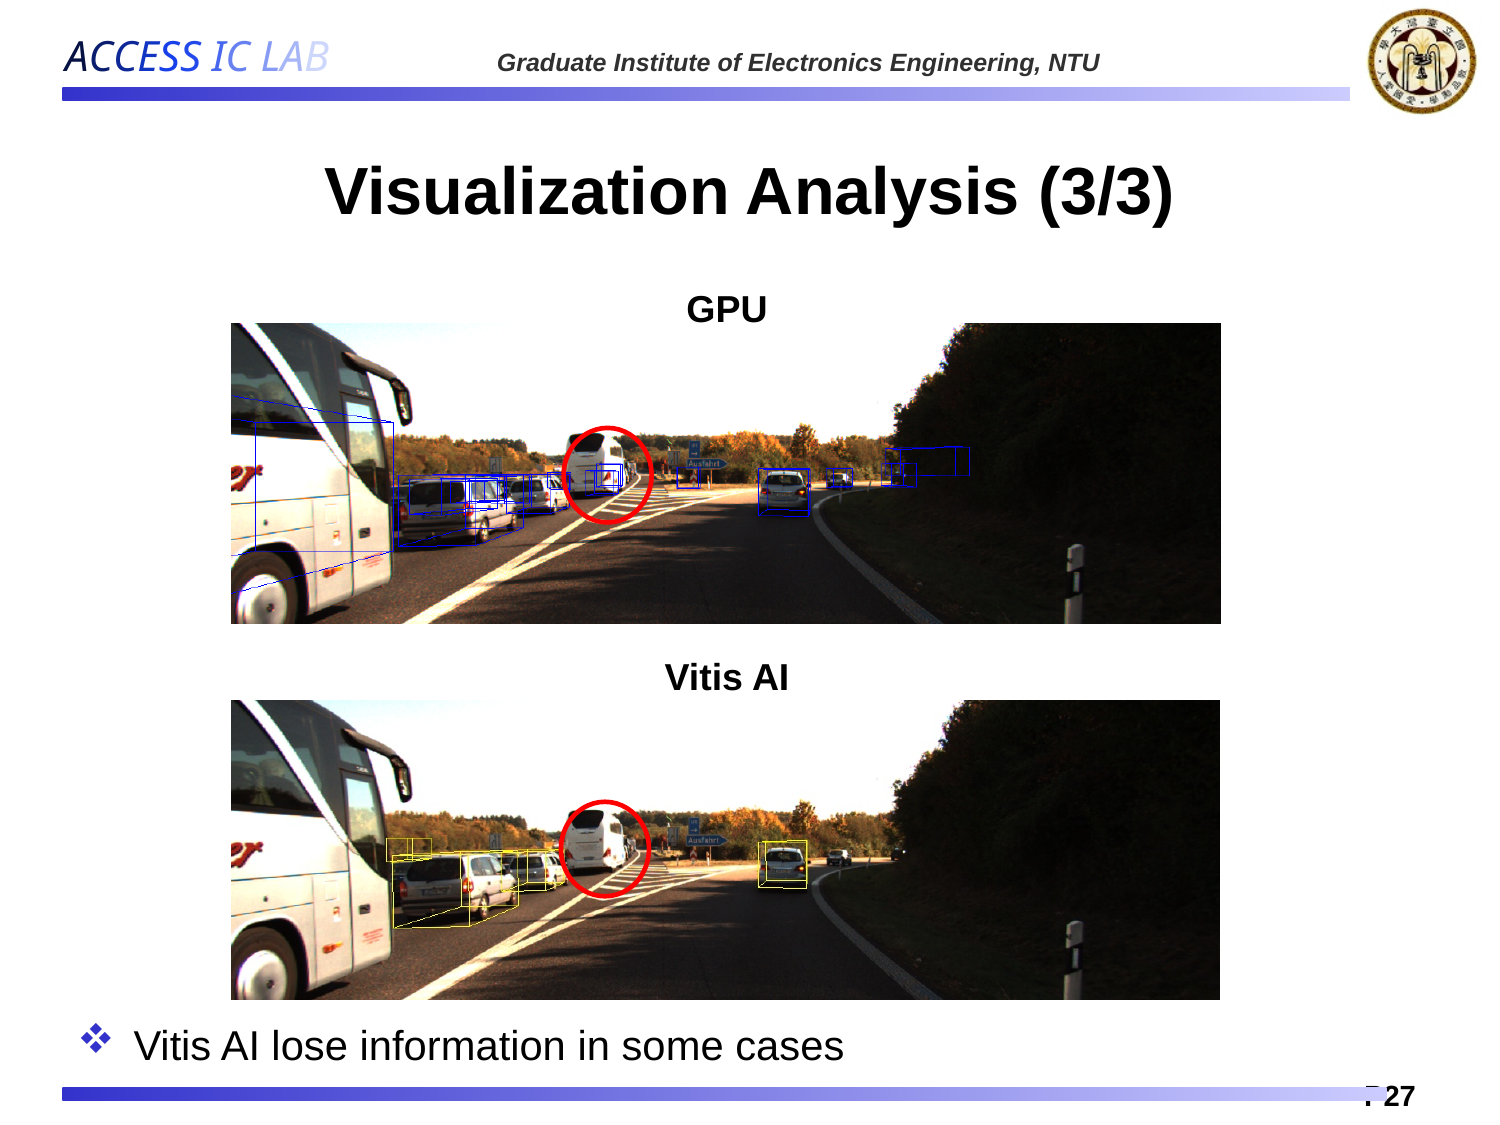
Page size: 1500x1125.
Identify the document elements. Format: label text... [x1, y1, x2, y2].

picture [230, 323, 1221, 624]
text_box GPU [671, 277, 783, 322]
text_box Vitis AI [649, 645, 805, 698]
text_box Vitis AI lose information in some cases [62, 1011, 1438, 1063]
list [230, 700, 1220, 1001]
title Visualization Analysis (3/3) [62, 124, 1438, 251]
picture [1359, 0, 1488, 125]
